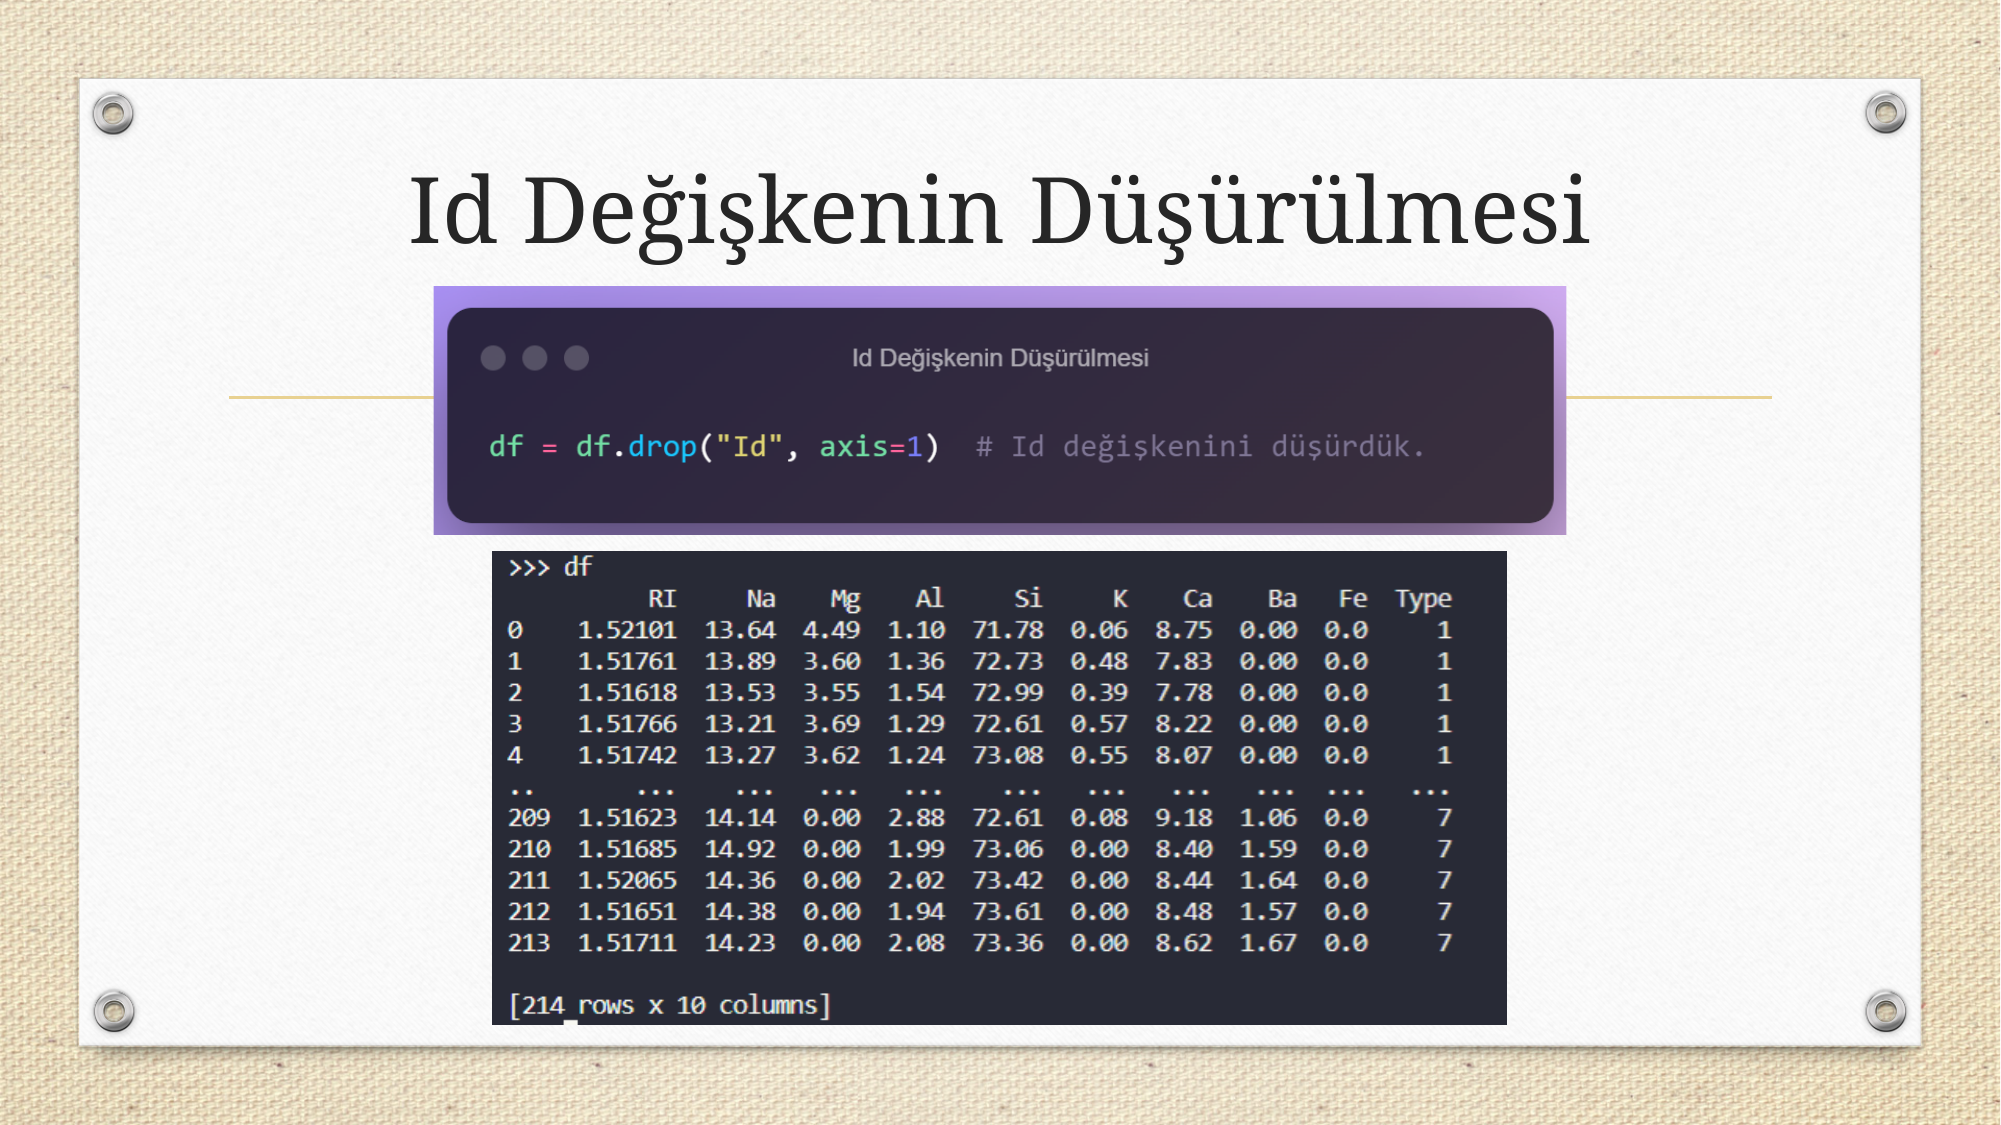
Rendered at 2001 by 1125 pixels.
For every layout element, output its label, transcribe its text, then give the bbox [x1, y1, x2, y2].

title Id Değişkenin Düşürülmesi [212, 100, 1788, 314]
picture [0, 0, 2001, 1125]
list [433, 286, 1567, 535]
